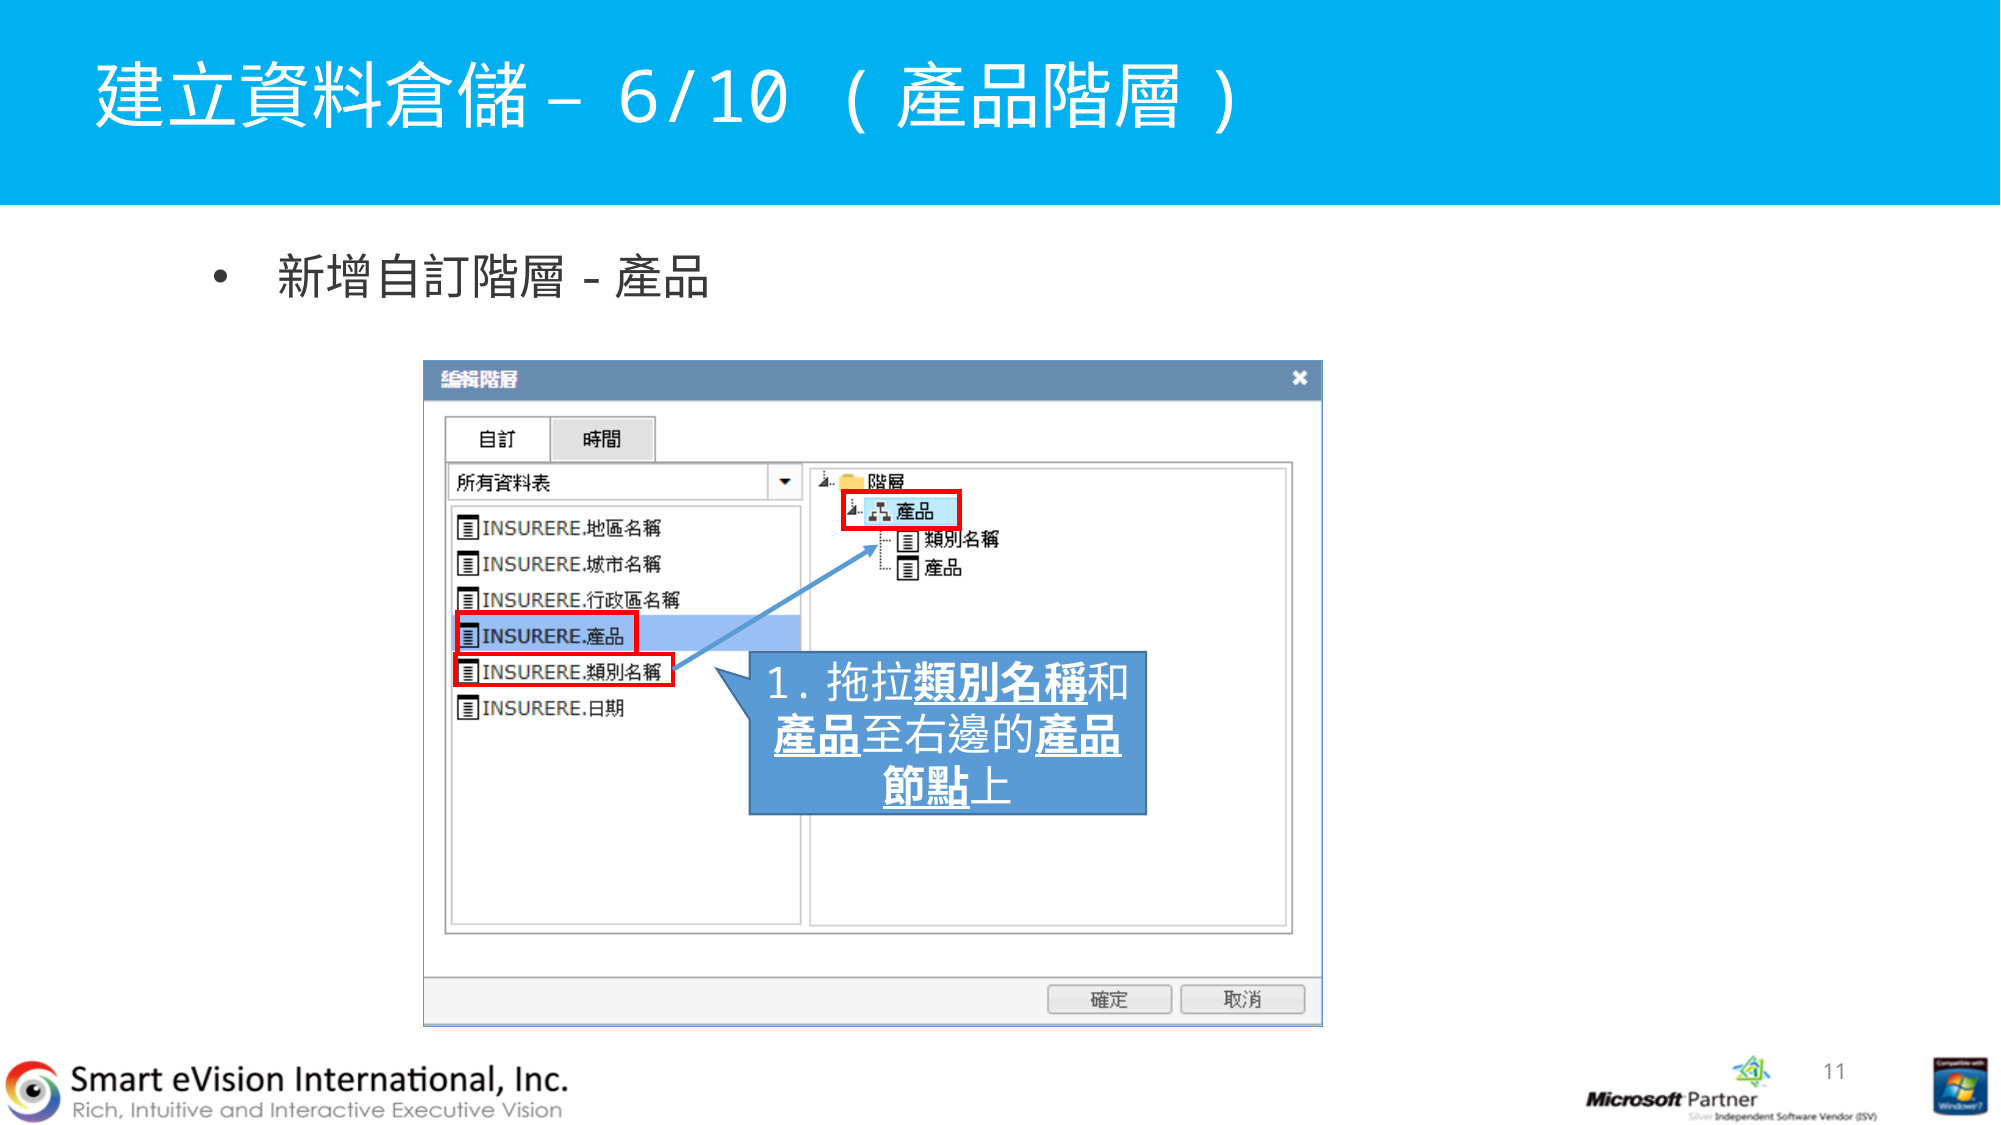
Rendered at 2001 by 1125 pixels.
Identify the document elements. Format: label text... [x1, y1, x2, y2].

picture [423, 360, 1323, 1027]
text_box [672, 544, 879, 670]
slide_number 11 [1325, 1042, 1863, 1103]
title 建立資料倉儲 – 6/10 (產品階層) [78, 29, 1843, 145]
list 新增自訂階層-產品 [197, 209, 1734, 313]
